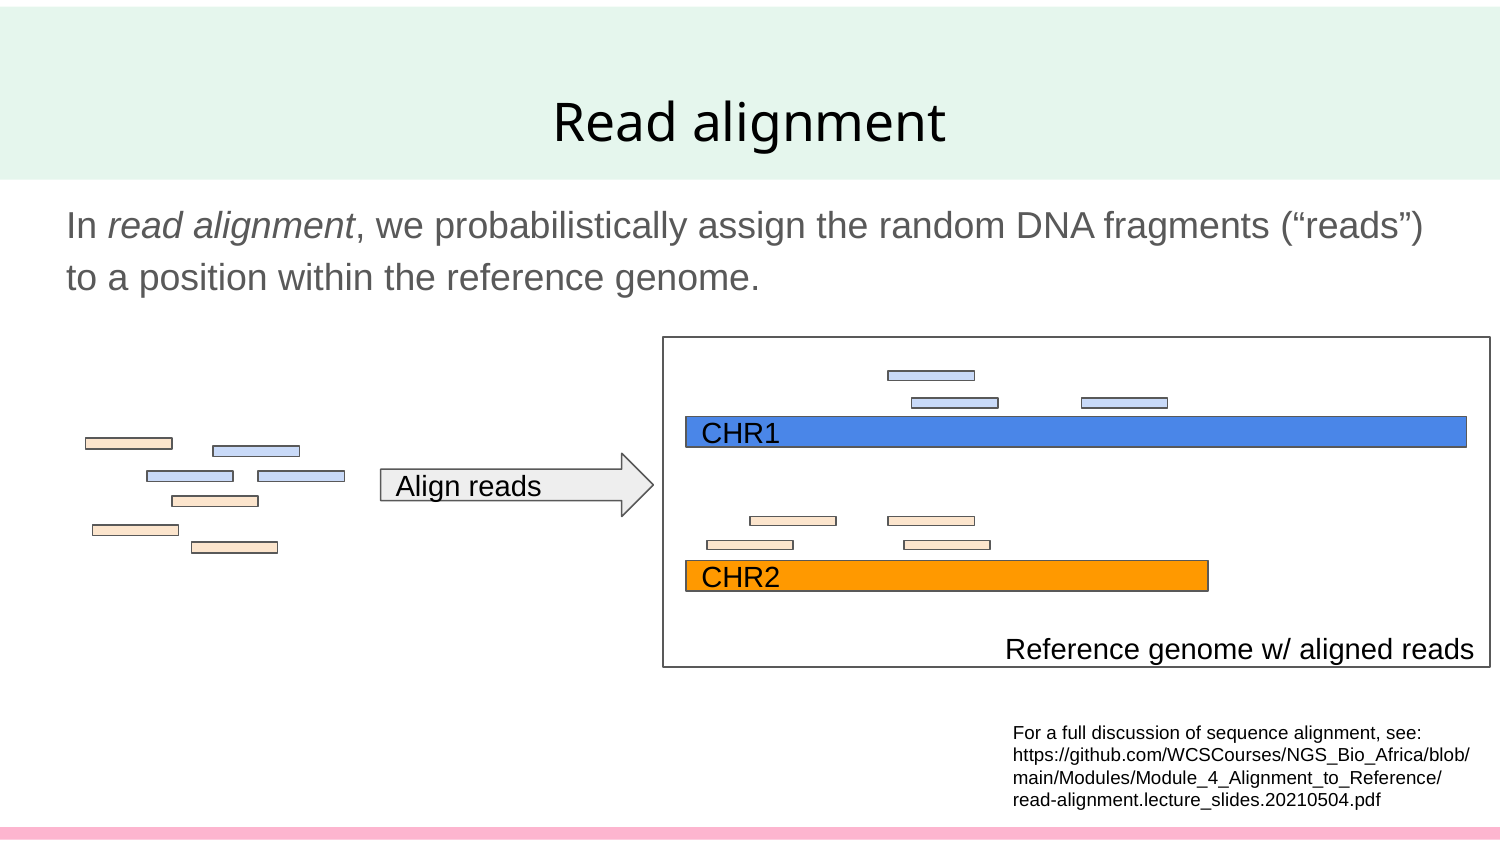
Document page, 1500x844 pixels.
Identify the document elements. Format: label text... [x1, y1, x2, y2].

text_box For a full discussion of sequence alignment, see: https://github.com/WCSCourses/NGS_Bio_Africa/blob/main/Modules/Module_4_Alignment_to_Reference/read-alignment.lecture_slides.20210504.pdf [997, 705, 1490, 826]
text_box [258, 470, 345, 482]
title Read alignment [51, 72, 1449, 167]
text_box [85, 437, 172, 449]
text_box [213, 445, 300, 457]
text_box [662, 336, 1490, 667]
text_box [191, 541, 278, 553]
text_box [146, 470, 234, 482]
list In read alignment, we probabilistically assign the random DNA fragments (“reads”) to a position within the reference genome. [51, 179, 1449, 740]
text_box [92, 524, 179, 536]
text_box Align reads [380, 453, 654, 517]
text_box [171, 495, 259, 507]
text_box Reference genome w/ aligned reads [990, 615, 1500, 681]
